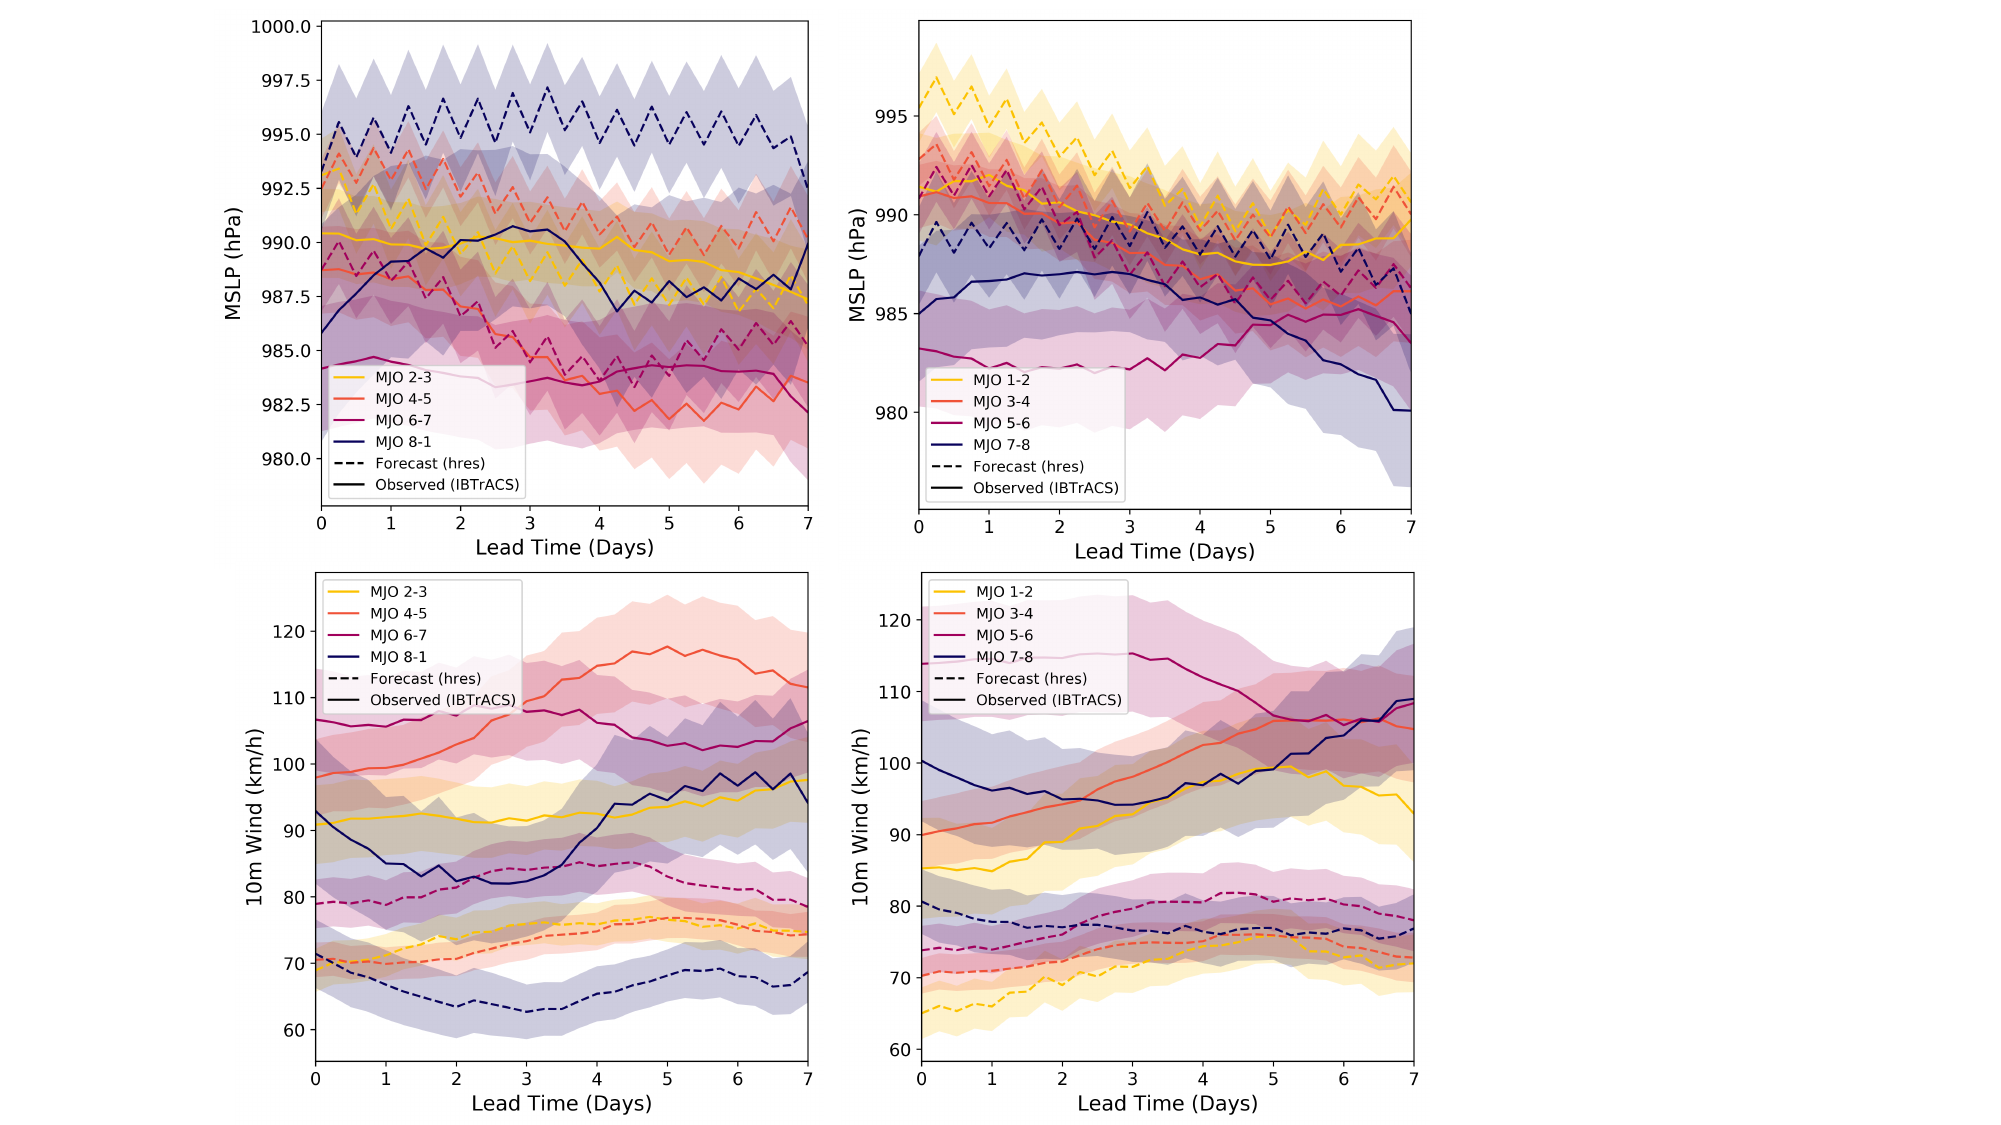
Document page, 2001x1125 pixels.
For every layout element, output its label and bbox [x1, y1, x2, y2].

picture [838, 9, 1430, 1125]
picture [214, 9, 824, 1125]
